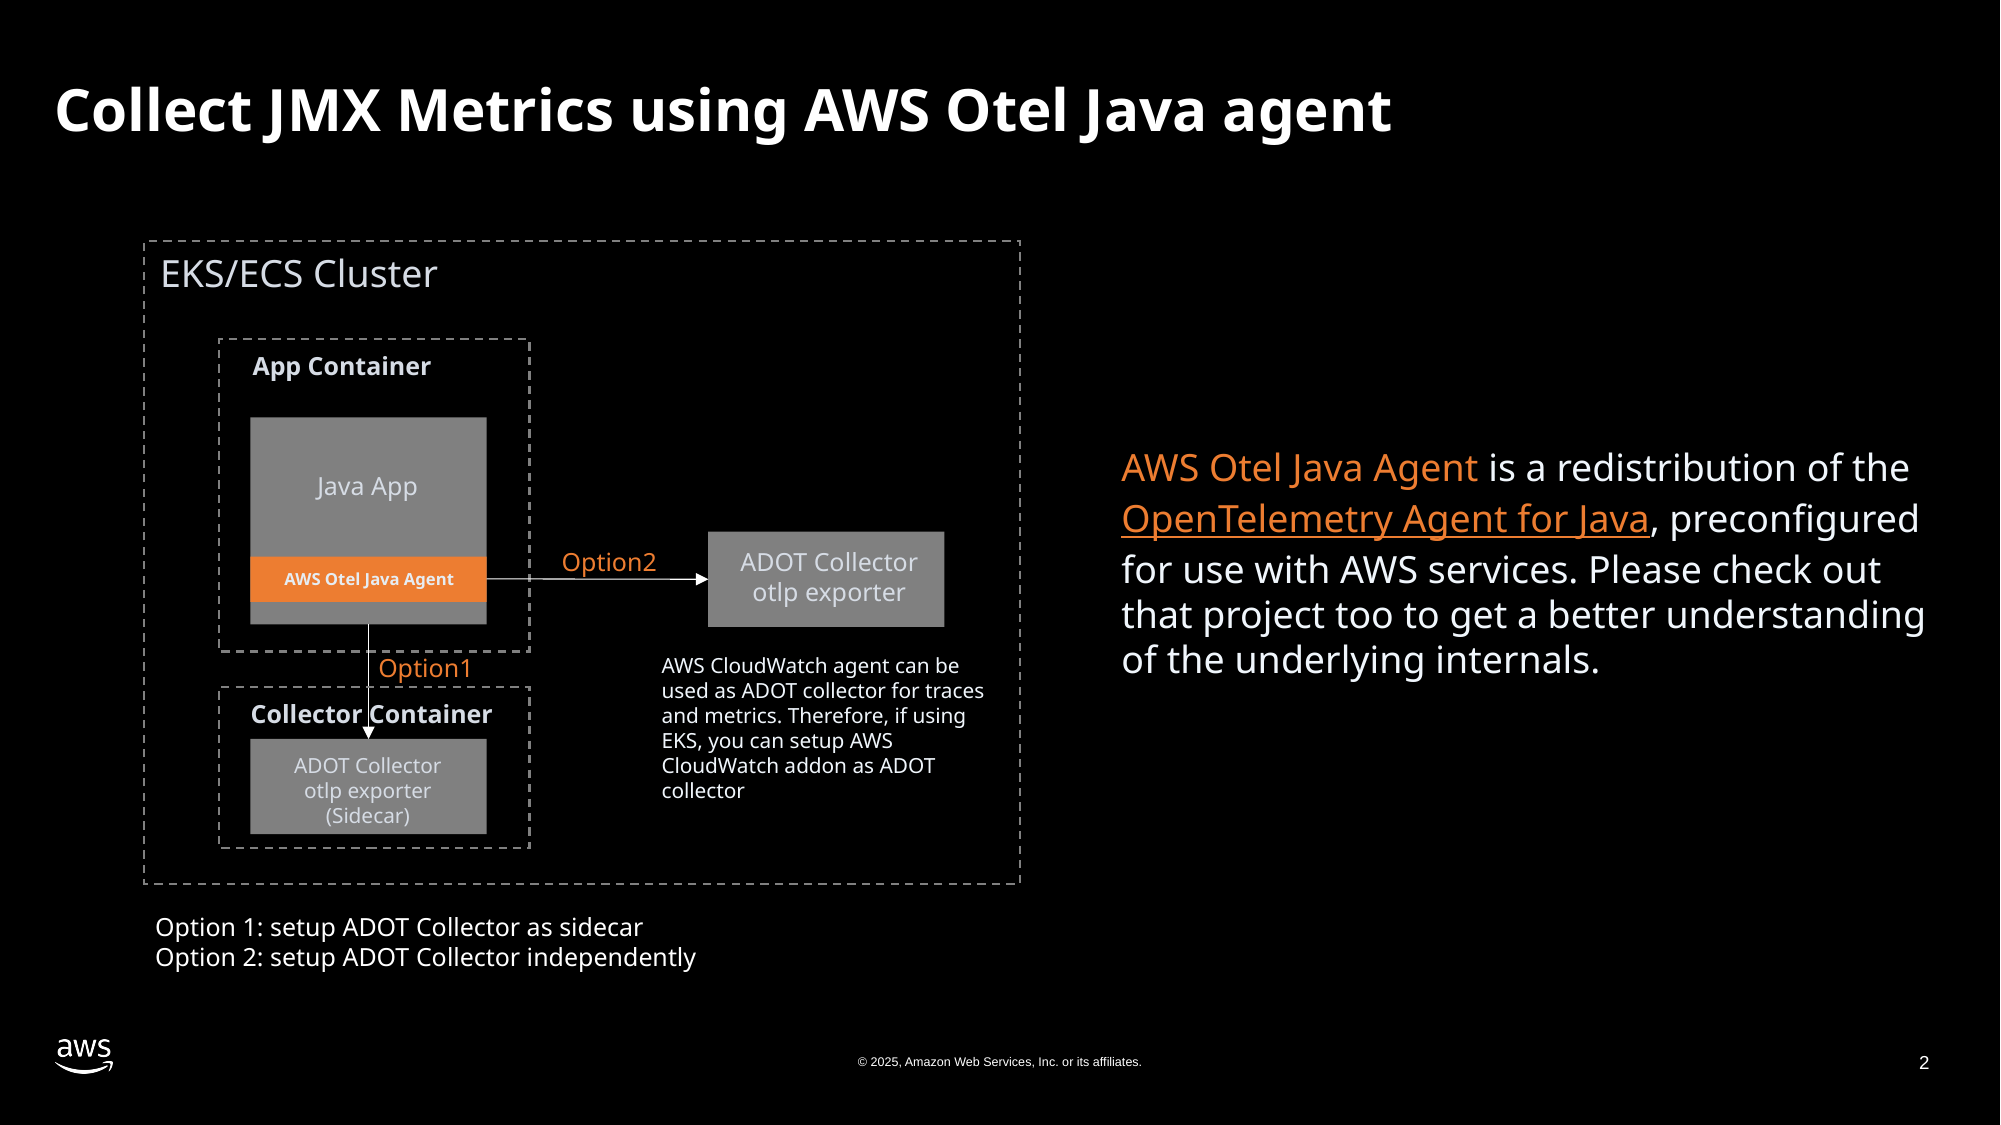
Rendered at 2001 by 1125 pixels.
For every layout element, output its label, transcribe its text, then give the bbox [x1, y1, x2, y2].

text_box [708, 531, 945, 627]
footer © 2025, Amazon Web Services, Inc. or its affiliates. [662, 1031, 1338, 1092]
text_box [218, 339, 530, 652]
slide_number 2 [1494, 1031, 1945, 1092]
text_box [218, 687, 530, 849]
text_box AWS Otel Java Agent is a redistribution of the OpenTelemetry Agent for Java, preconfigured for use with AWS services. Please check out that project too to get a better understanding of the underlying internals. [1106, 436, 1945, 734]
text_box Option2 [546, 539, 672, 578]
text_box Collector Container [369, 690, 508, 736]
title Collect JMX Metrics using AWS Otel Java agent [39, 59, 1961, 166]
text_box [250, 738, 487, 836]
text_box Option1 [363, 652, 368, 687]
picture [55, 1039, 113, 1074]
text_box Option2 [546, 580, 672, 585]
text_box [144, 241, 1021, 884]
text_box Option1 [369, 652, 489, 687]
text_box EKS/ECS Cluster [145, 242, 454, 303]
text_box AWS CloudWatch agent can be used as ADOT collector for traces and metrics. Therefore, if using EKS, you can setup AWS CloudWatch addon as ADOT collector [646, 645, 1025, 810]
text_box Option 1: setup ADOT Collector as sidecar Option 2: setup ADOT Collector independently [140, 904, 712, 979]
text_box Collector Container [235, 690, 368, 736]
